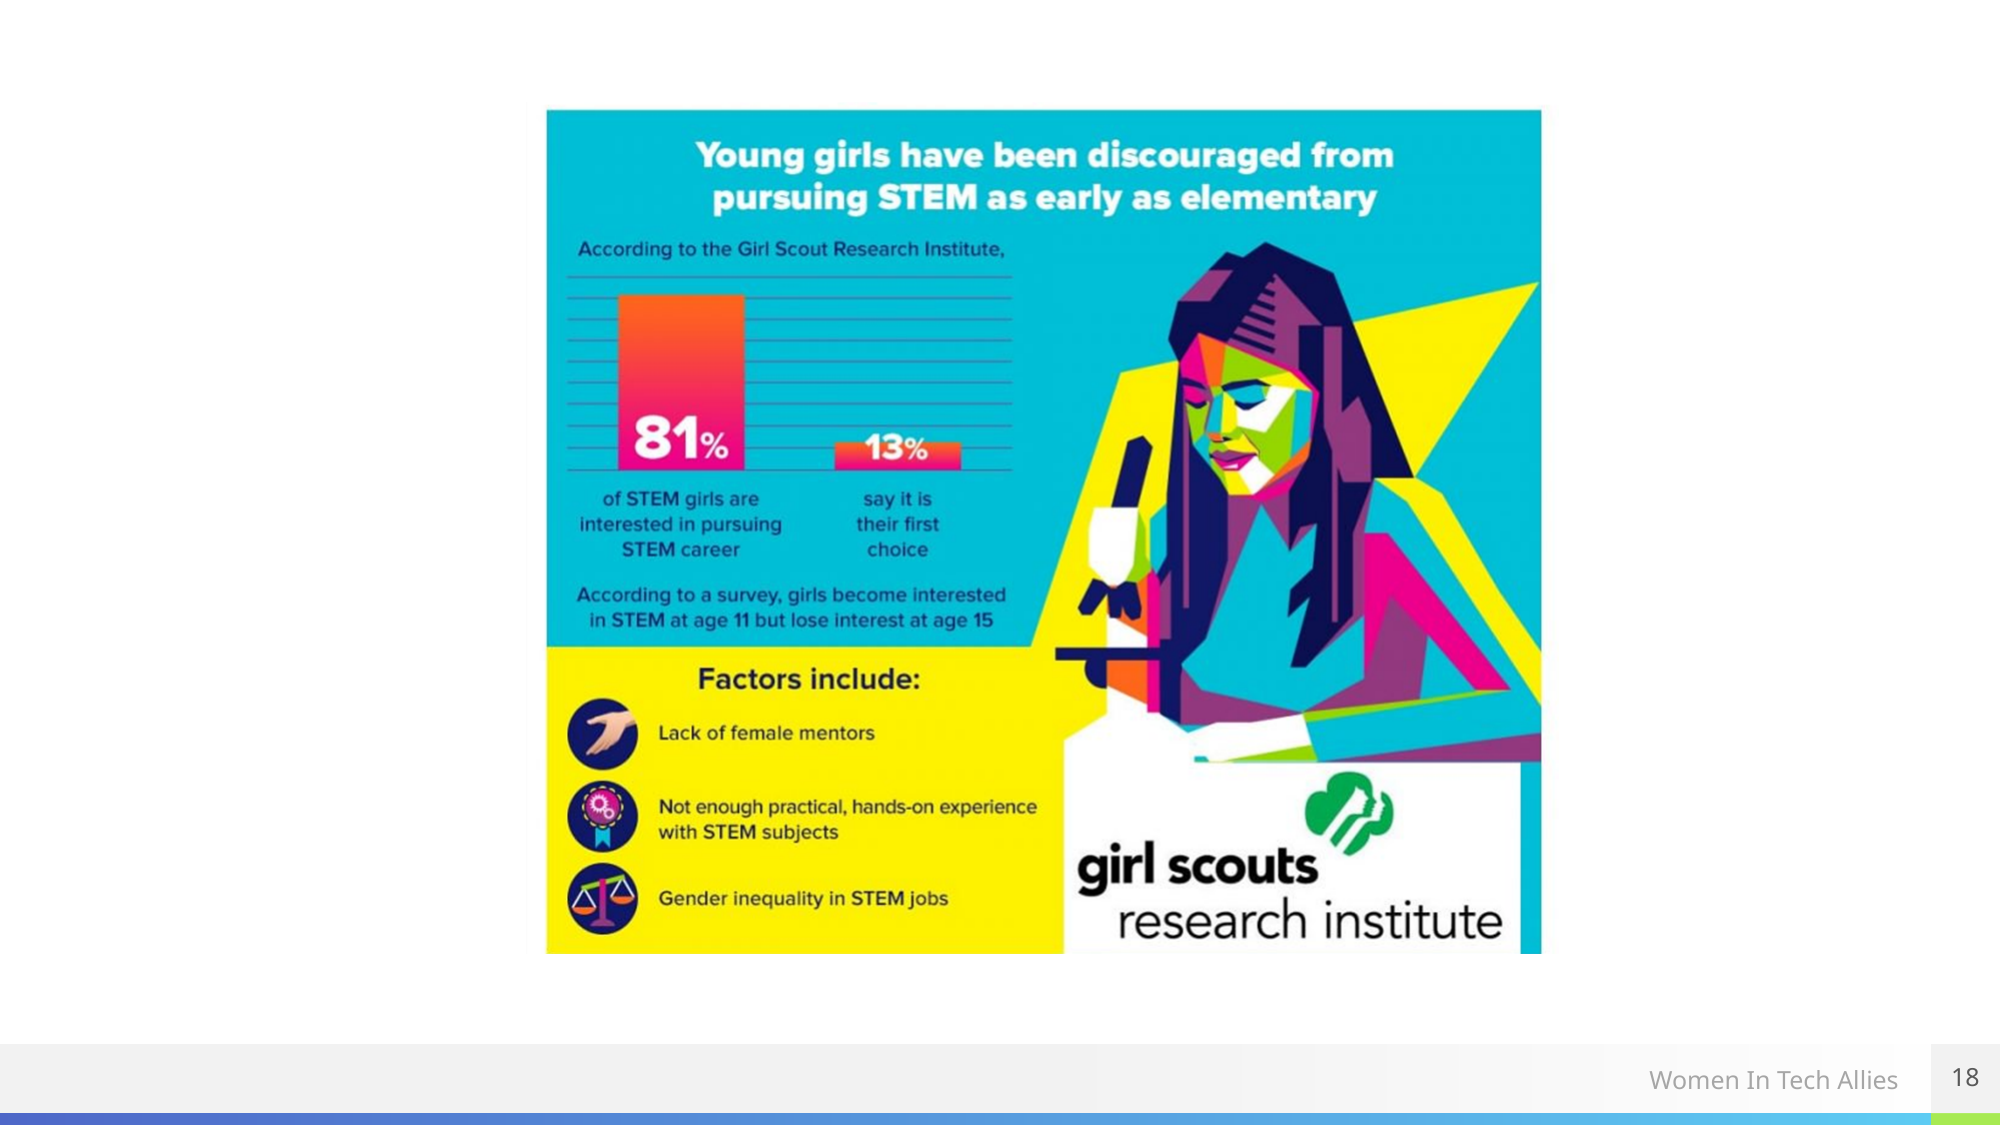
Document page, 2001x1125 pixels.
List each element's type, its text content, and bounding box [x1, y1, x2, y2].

picture [522, 102, 1559, 954]
slide_number 18 [1931, 1044, 2000, 1114]
